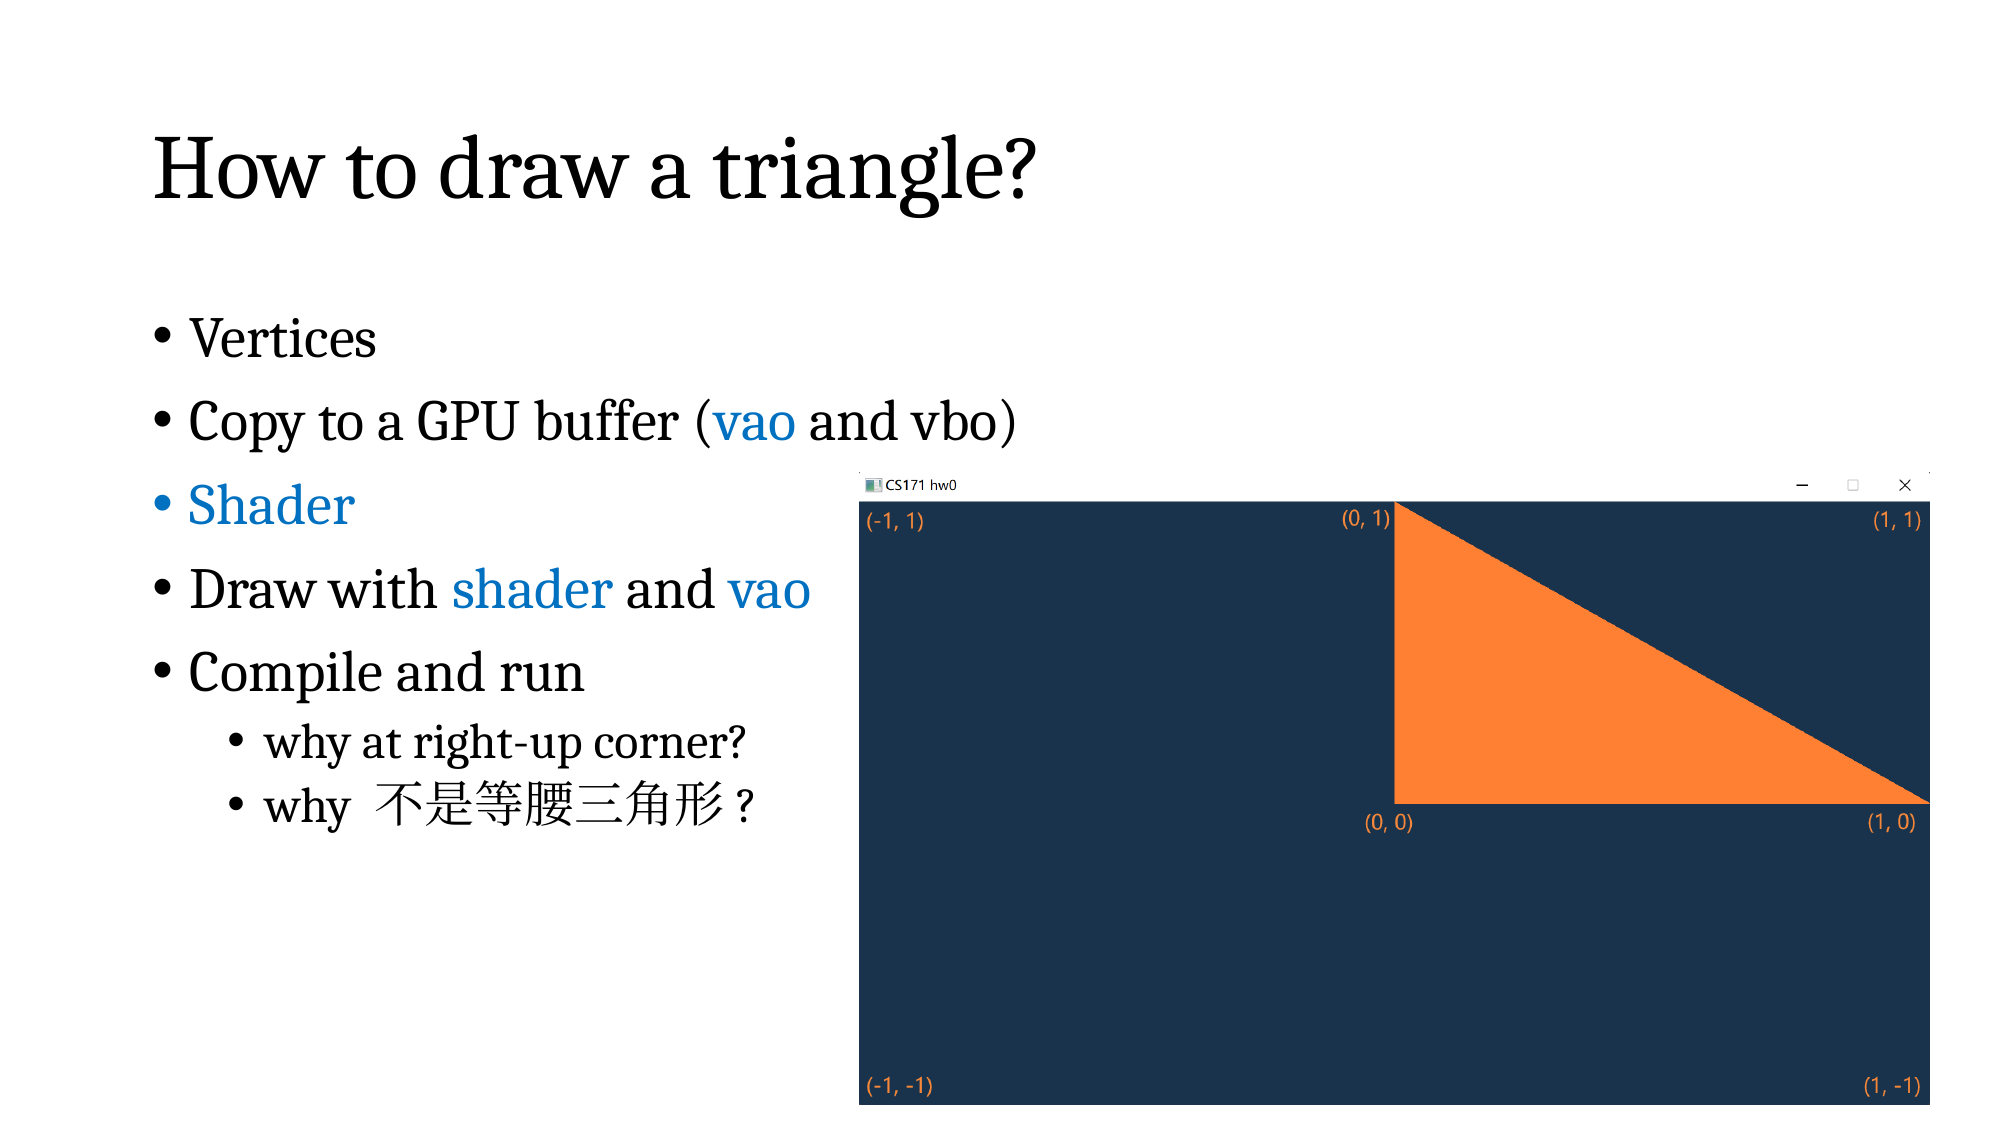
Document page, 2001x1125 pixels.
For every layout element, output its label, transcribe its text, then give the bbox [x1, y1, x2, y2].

list Vertices Copy to a GPU buffer (vao and vbo) Shader Draw with shader and vao Compile and run why at right-up corner? why 不是等腰三角形? [137, 299, 1863, 1078]
picture [859, 472, 1930, 1105]
title How to draw a triangle? [137, 59, 1863, 278]
